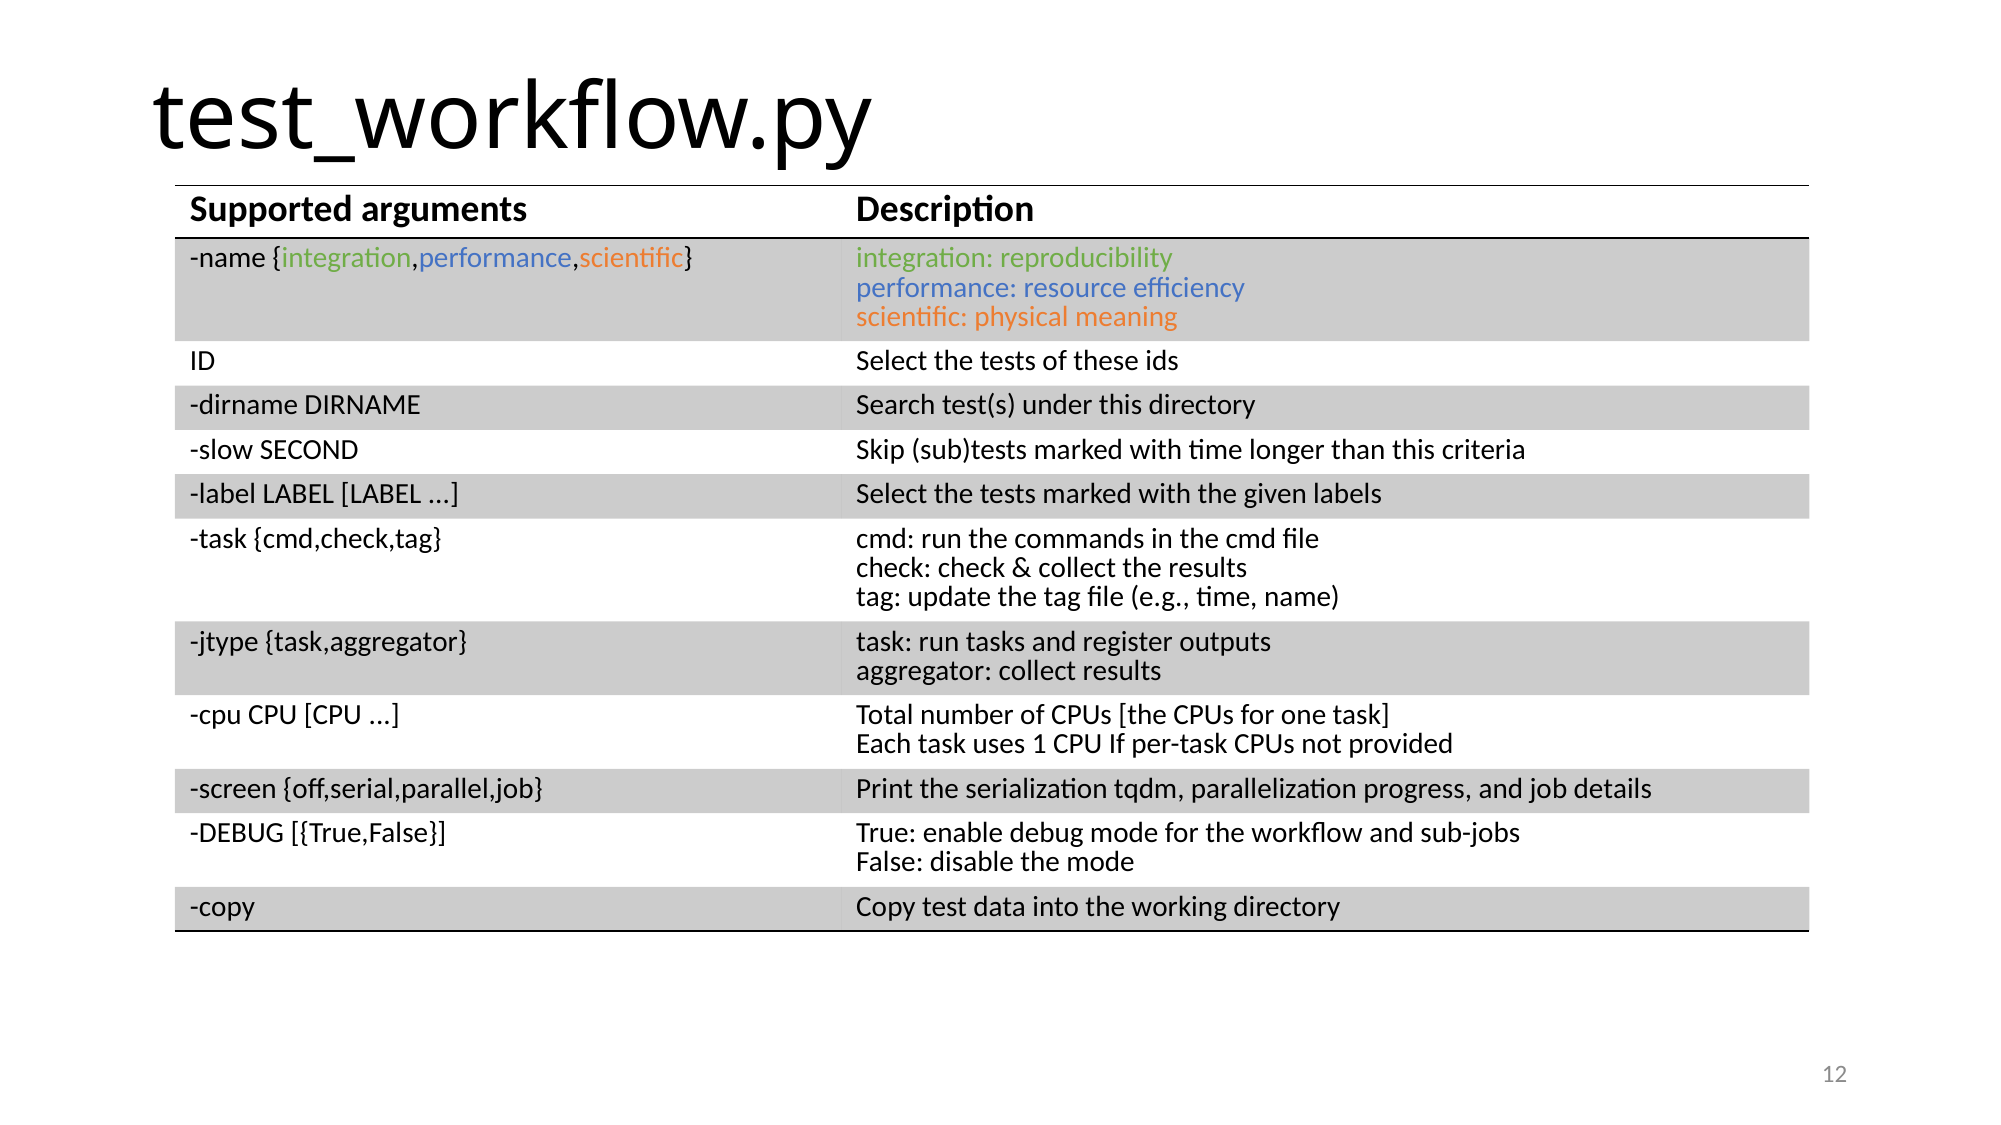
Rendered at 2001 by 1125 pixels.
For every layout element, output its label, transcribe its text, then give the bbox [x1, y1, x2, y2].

table_cell Total number of CPUs [the CPUs for one task] Each task uses 1 CPU If per-task CPUs not provided [841, 695, 1809, 769]
table_cell Select the tests marked with the given labels [841, 474, 1809, 519]
table_cell -copy [175, 887, 841, 930]
table_cell -jtype {task,aggregator} [175, 621, 841, 695]
table_cell -DEBUG [{True,False}] [175, 813, 841, 887]
table_cell Copy test data into the working directory [841, 887, 1809, 930]
title test_workflow.py [137, 10, 1295, 229]
table_cell -screen {off,serial,parallel,job} [175, 769, 841, 813]
table_header Supported arguments [175, 186, 841, 237]
table_cell -cpu CPU [CPU ...] [175, 695, 841, 769]
table_cell Select the tests of these ids [841, 341, 1809, 386]
table_cell -name {integration,performance,scientific} [175, 239, 841, 341]
table_cell -label LABEL [LABEL ...] [175, 474, 841, 519]
slide_number 12 [1412, 1042, 1863, 1103]
table_cell -dirname DIRNAME [175, 386, 841, 430]
table_cell Print the serialization tqdm, parallelization progress, and job details [841, 769, 1809, 813]
table_cell -task {cmd,check,tag} [175, 519, 841, 621]
table_cell cmd: run the commands in the cmd file check: check & collect the results tag: update the tag file (e.g., time, name) [841, 519, 1809, 621]
table_cell -slow SECOND [175, 430, 841, 474]
table_cell integration: reproducibility performance: resource efficiency scientific: physical meaning [841, 239, 1809, 341]
table_cell True: enable debug mode for the workflow and sub-jobs False: disable the mode [841, 813, 1809, 887]
table_cell Skip (sub)tests marked with time longer than this criteria [841, 430, 1809, 474]
table_header Description [841, 186, 1809, 237]
table_cell task: run tasks and register outputs aggregator: collect results [841, 621, 1809, 695]
table_cell ID [175, 341, 841, 386]
table_cell Search test(s) under this directory [841, 386, 1809, 430]
